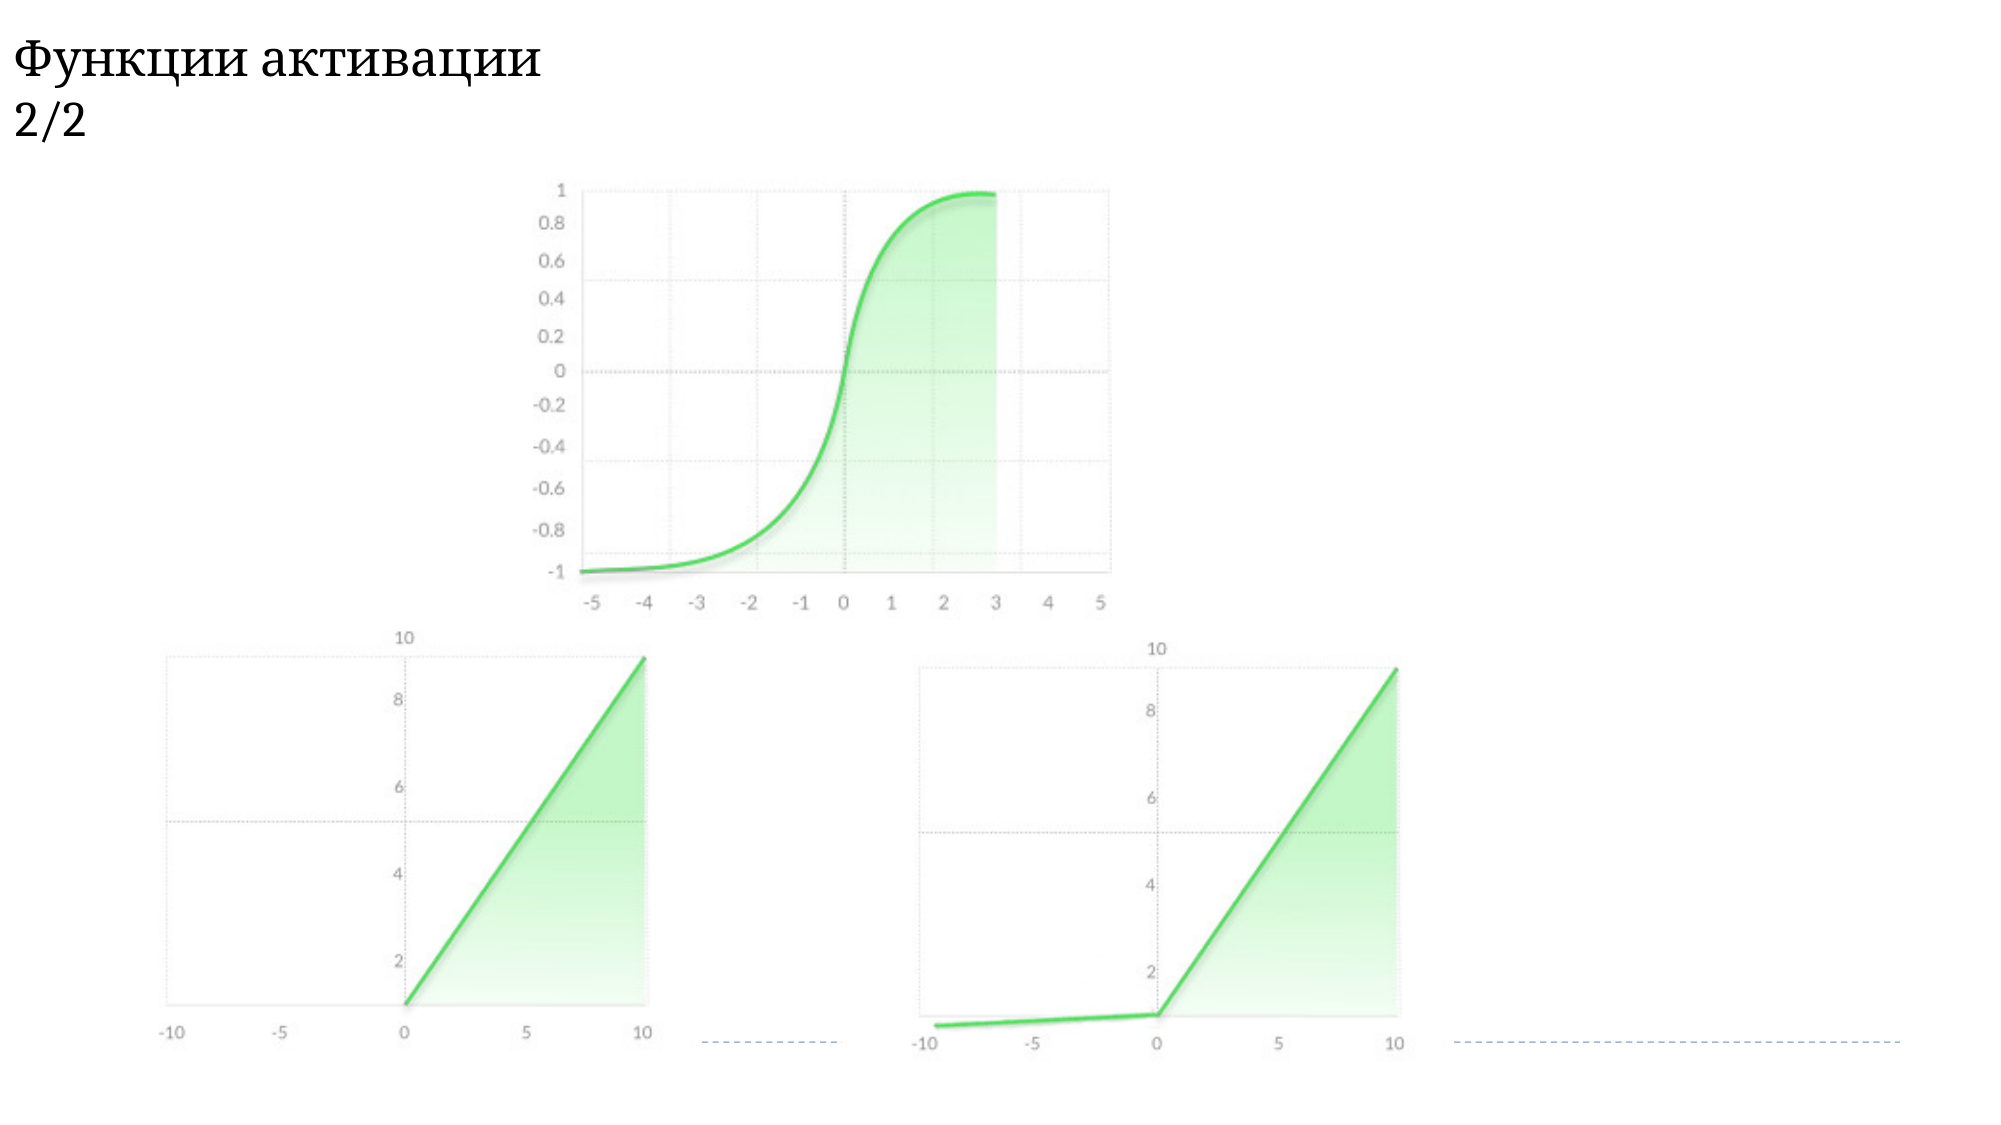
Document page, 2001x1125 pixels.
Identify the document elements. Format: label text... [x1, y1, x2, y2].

text_box Функции активации 2/2 [0, 19, 580, 154]
picture [89, 178, 1454, 1125]
